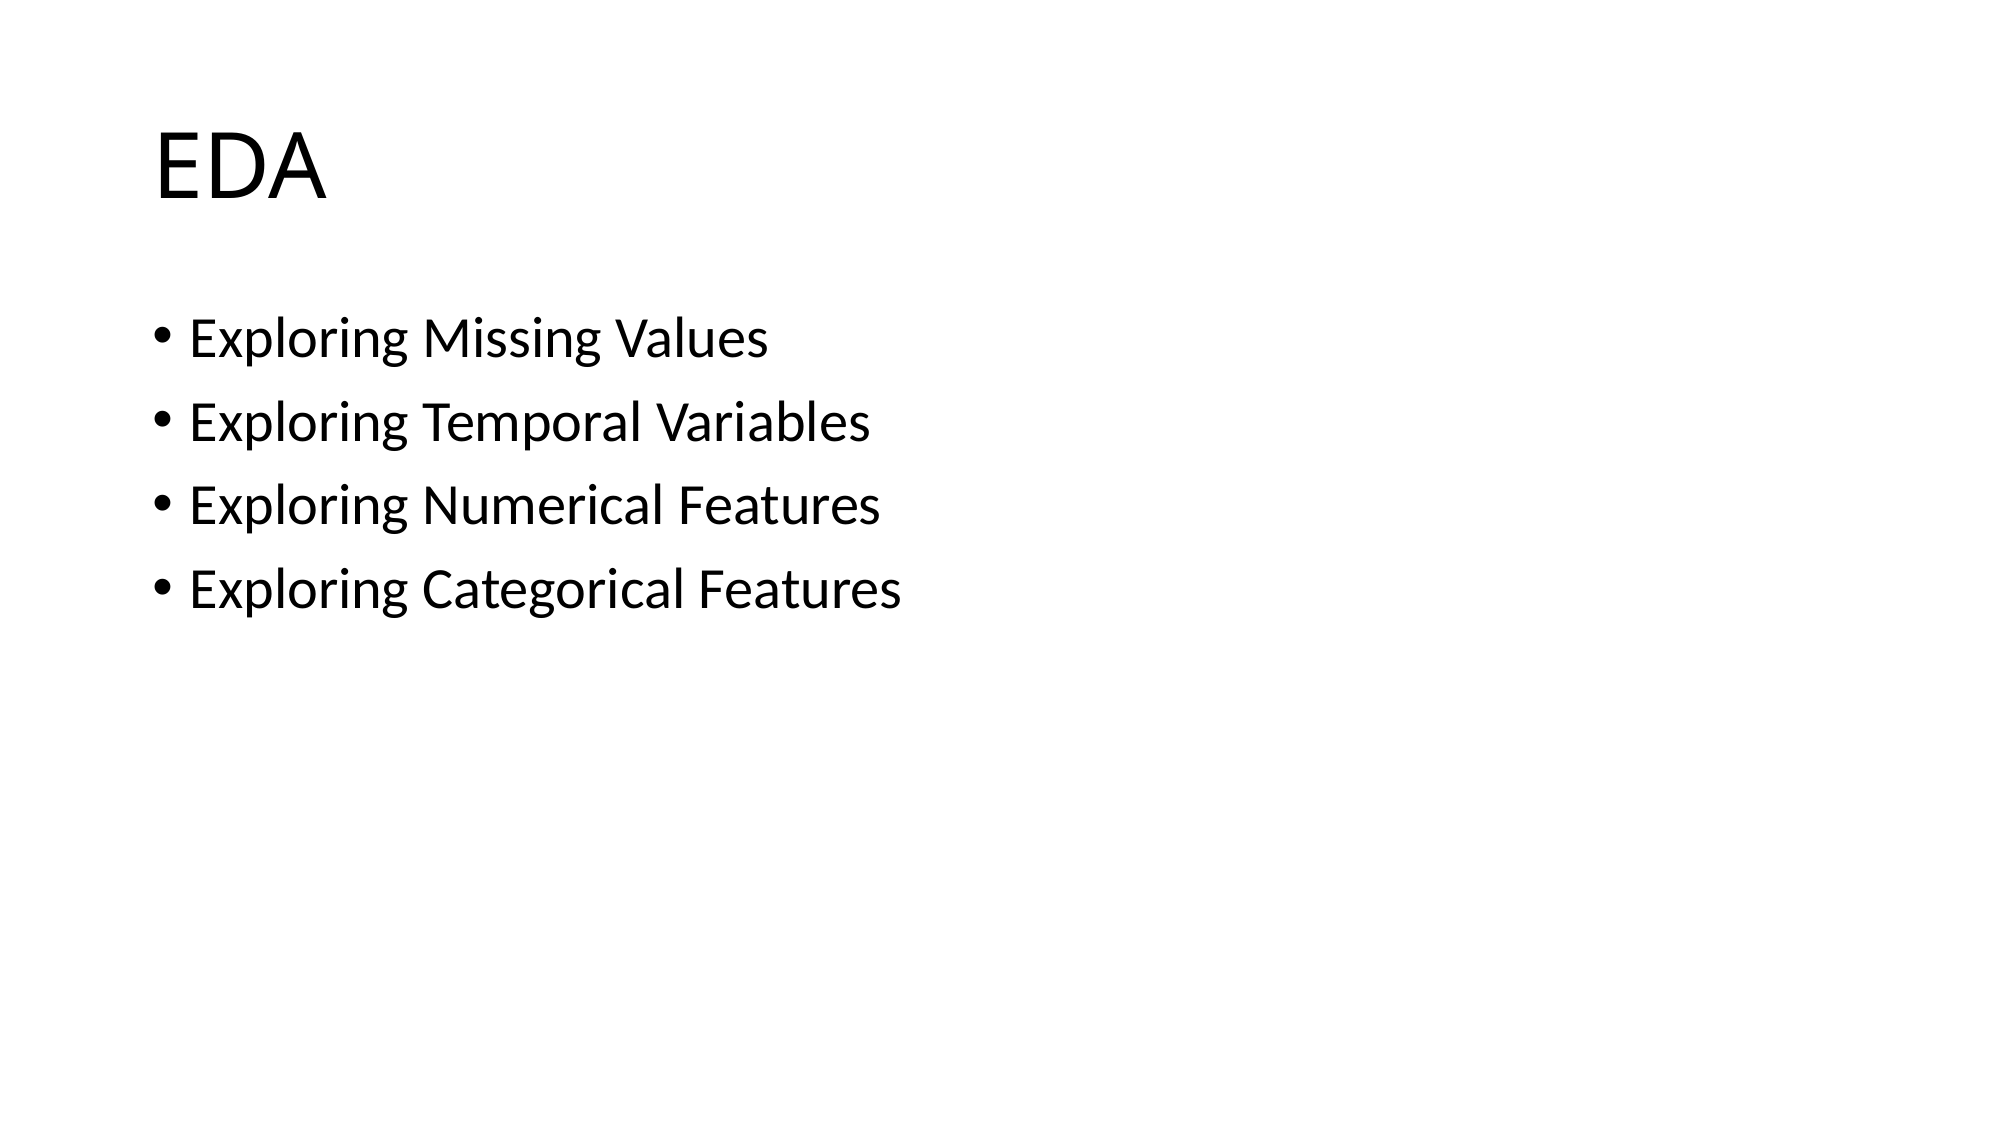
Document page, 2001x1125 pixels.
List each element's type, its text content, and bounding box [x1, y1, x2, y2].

list Exploring Missing Values Exploring Temporal Variables Exploring Numerical Features Exploring Categorical Features [137, 299, 1863, 1014]
title EDA [137, 59, 1863, 278]
